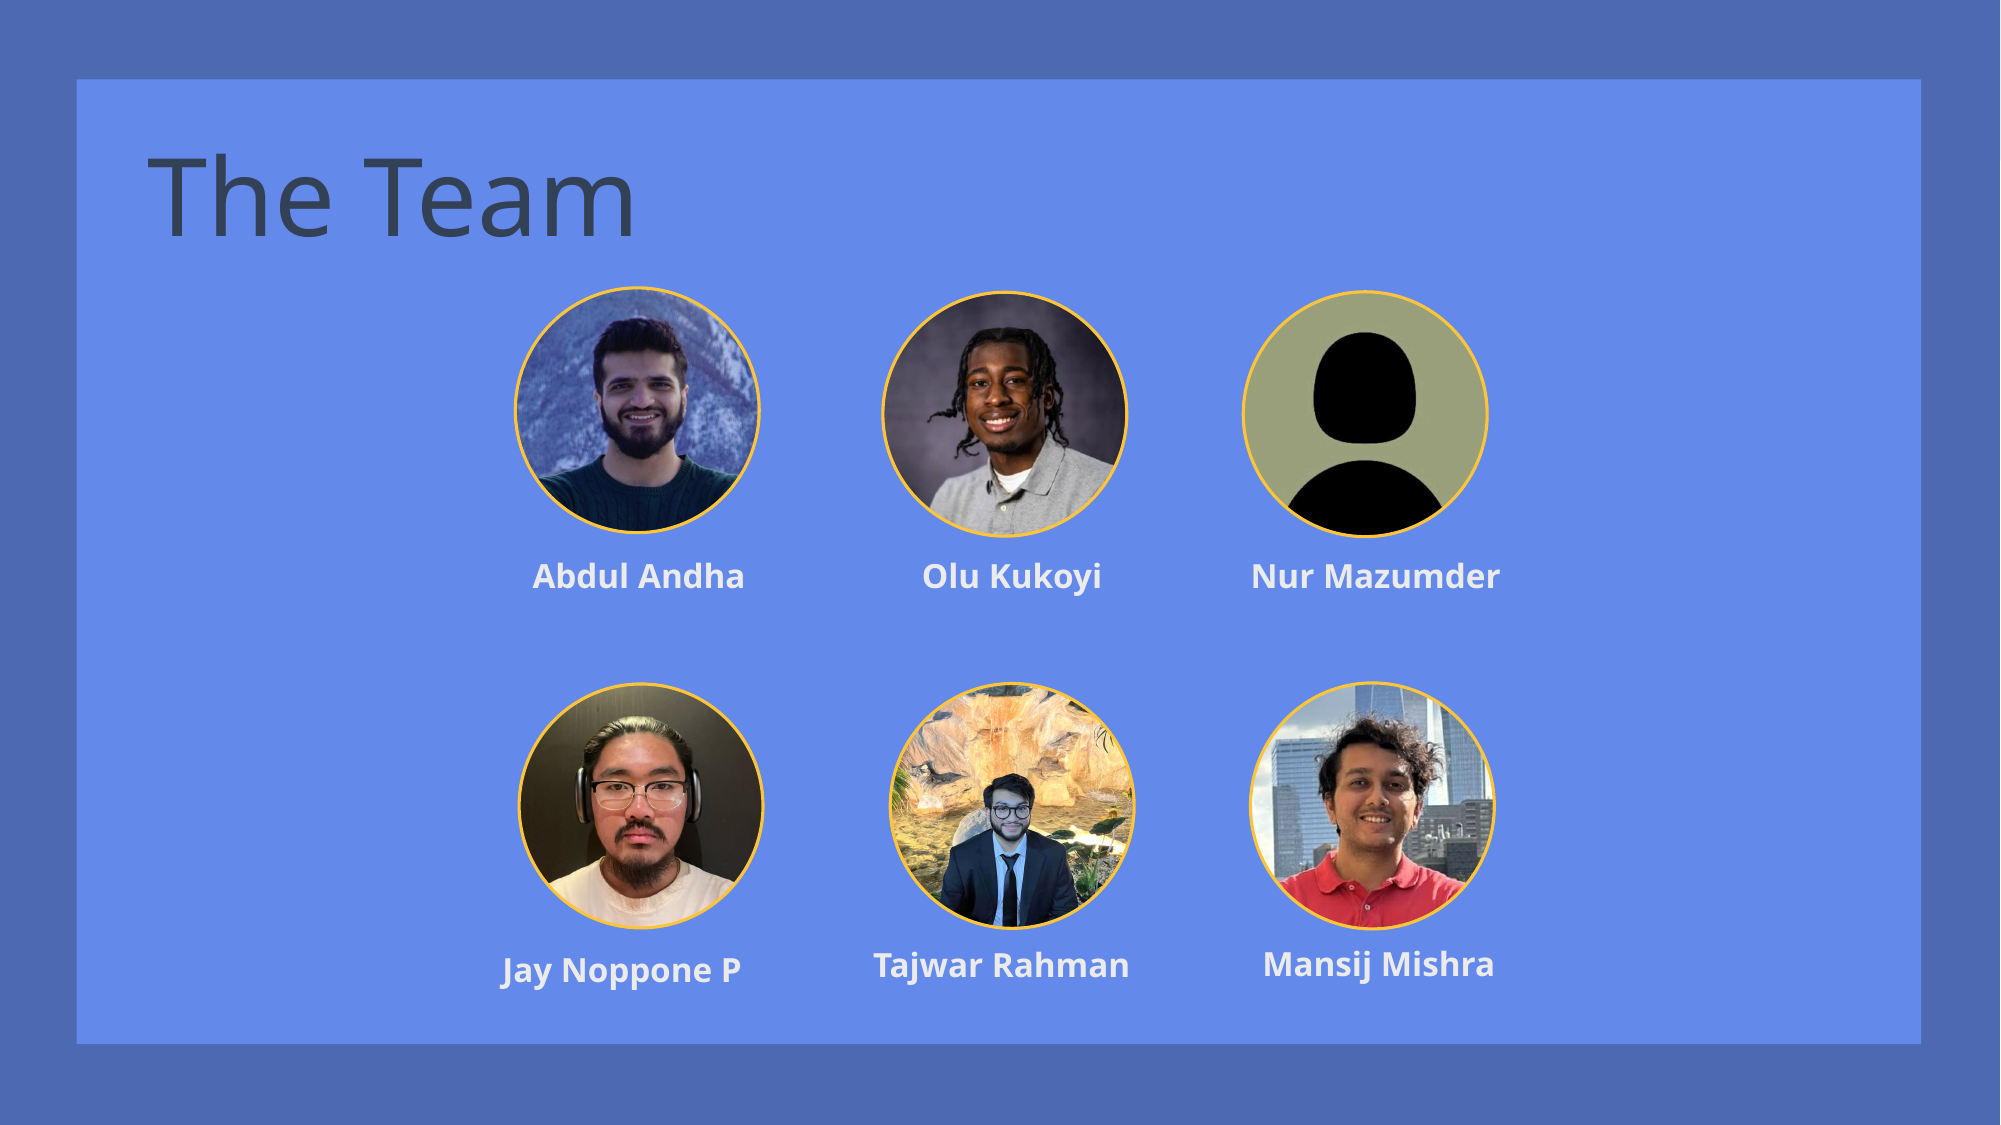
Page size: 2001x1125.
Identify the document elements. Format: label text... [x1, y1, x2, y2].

text_box Mansij Mishra [1381, 928, 1515, 999]
text_box Abdul Andha [485, 539, 793, 610]
picture [889, 683, 1135, 929]
text_box Mansij Mishra [1243, 928, 1371, 999]
text_box [76, 79, 1922, 1045]
text_box [0, 0, 2000, 1125]
picture [515, 287, 760, 533]
text_box Jay Noppone P [487, 928, 795, 1005]
text_box Nur Mazumder [1231, 540, 1520, 611]
picture [1243, 291, 1488, 537]
text_box Olu Kukoyi [825, 540, 1199, 611]
title The Team [132, 122, 1285, 288]
picture [882, 291, 1127, 537]
picture [518, 683, 764, 929]
text_box Tajwar Rahman [815, 928, 1189, 999]
picture [1250, 682, 1495, 930]
